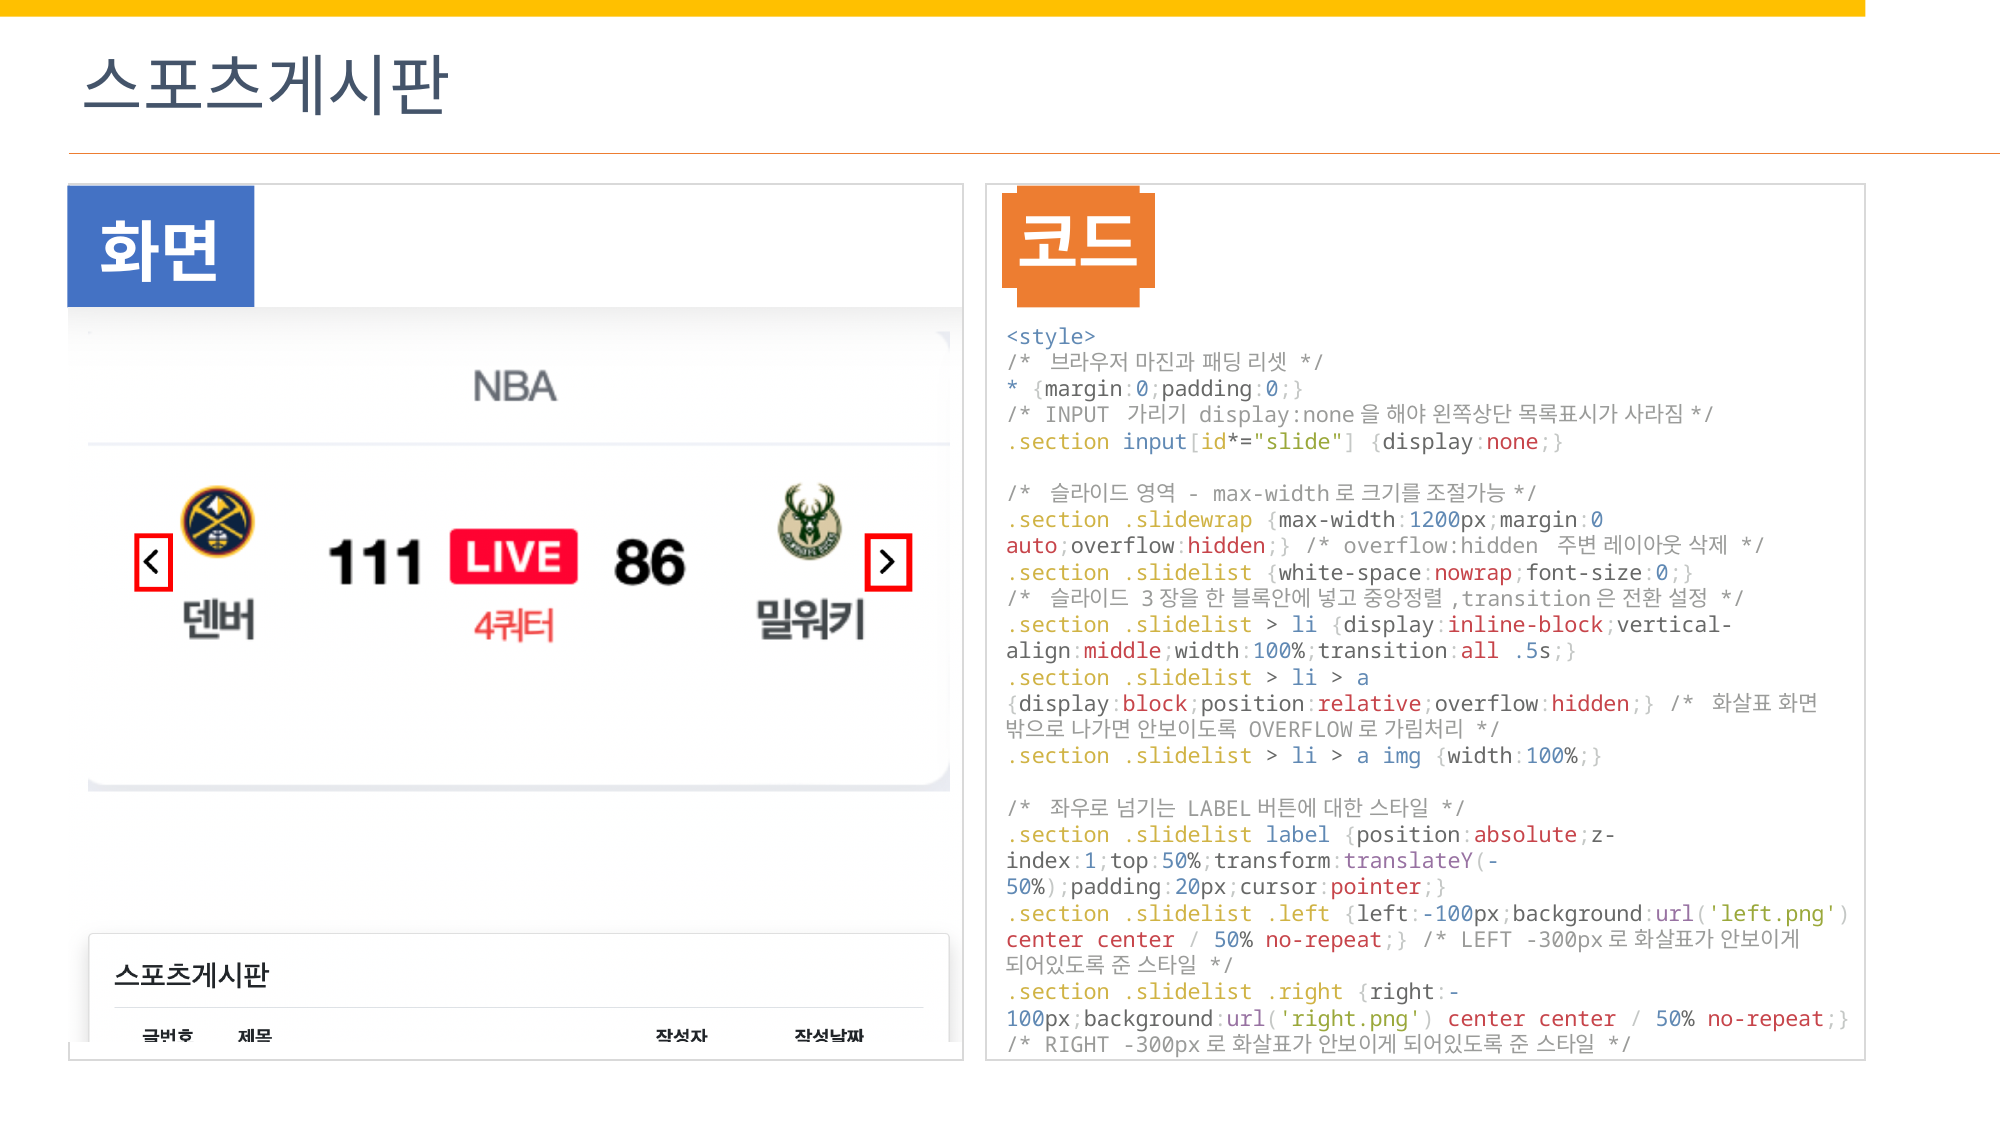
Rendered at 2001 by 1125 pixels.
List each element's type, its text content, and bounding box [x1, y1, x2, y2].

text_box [67, 184, 963, 1061]
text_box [986, 184, 1866, 1061]
picture [68, 307, 962, 1042]
text_box 스포츠게시판 [67, 36, 776, 132]
text_box [0, 0, 1866, 18]
